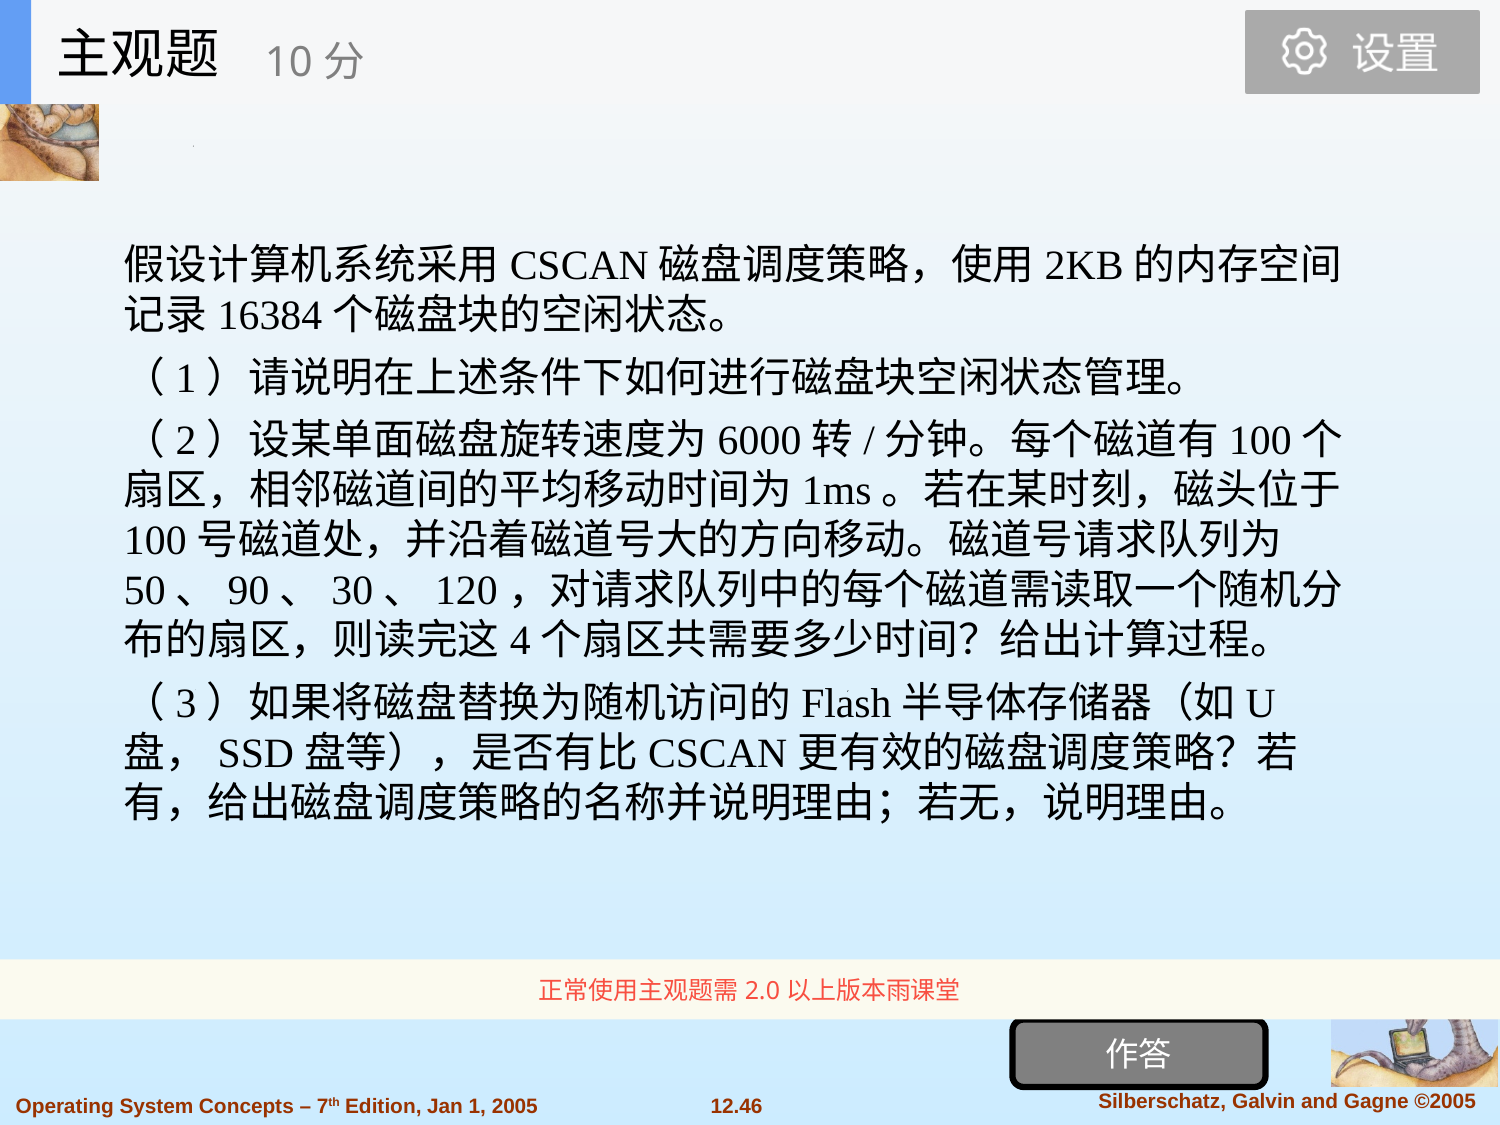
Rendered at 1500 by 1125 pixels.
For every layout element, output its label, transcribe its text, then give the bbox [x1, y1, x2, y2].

picture [0, 105, 99, 181]
text_box 作答 [1012, 1020, 1266, 1088]
text_box 正常使用主观题需2.0以上版本雨课堂 [0, 959, 1500, 1020]
text_box 假设计算机系统采用CSCAN磁盘调度策略，使用2KB的内存空间记录16384个磁盘块的空闲状态。 （1）请说明在上述条件下如何进行磁盘块空闲状态管理。 （2）设某单面磁盘旋转速度为6000转/分钟。每个磁道有100个扇区，相邻磁道间的平均移动时间为1ms。若在某时刻，磁头位于100号磁道处，并沿着磁道号大的方向移动。磁道号请求队列为50、90、30、120，对请求队列中的每个磁道需读取一个随机分布的扇区，则读完这4个扇区共需要多少时间？给出计算过程。 （3）如果将磁盘替换为随机访问的Flash半导体存储器（如U盘，SSD盘等），是否有比CSCAN更有效的磁盘调度策略？若有，给出磁盘调度策略的名称并说明理由；若无，说明理由。 [109, 113, 1376, 959]
picture [1245, 10, 1480, 94]
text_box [0, 0, 1500, 105]
picture [1331, 1020, 1498, 1087]
